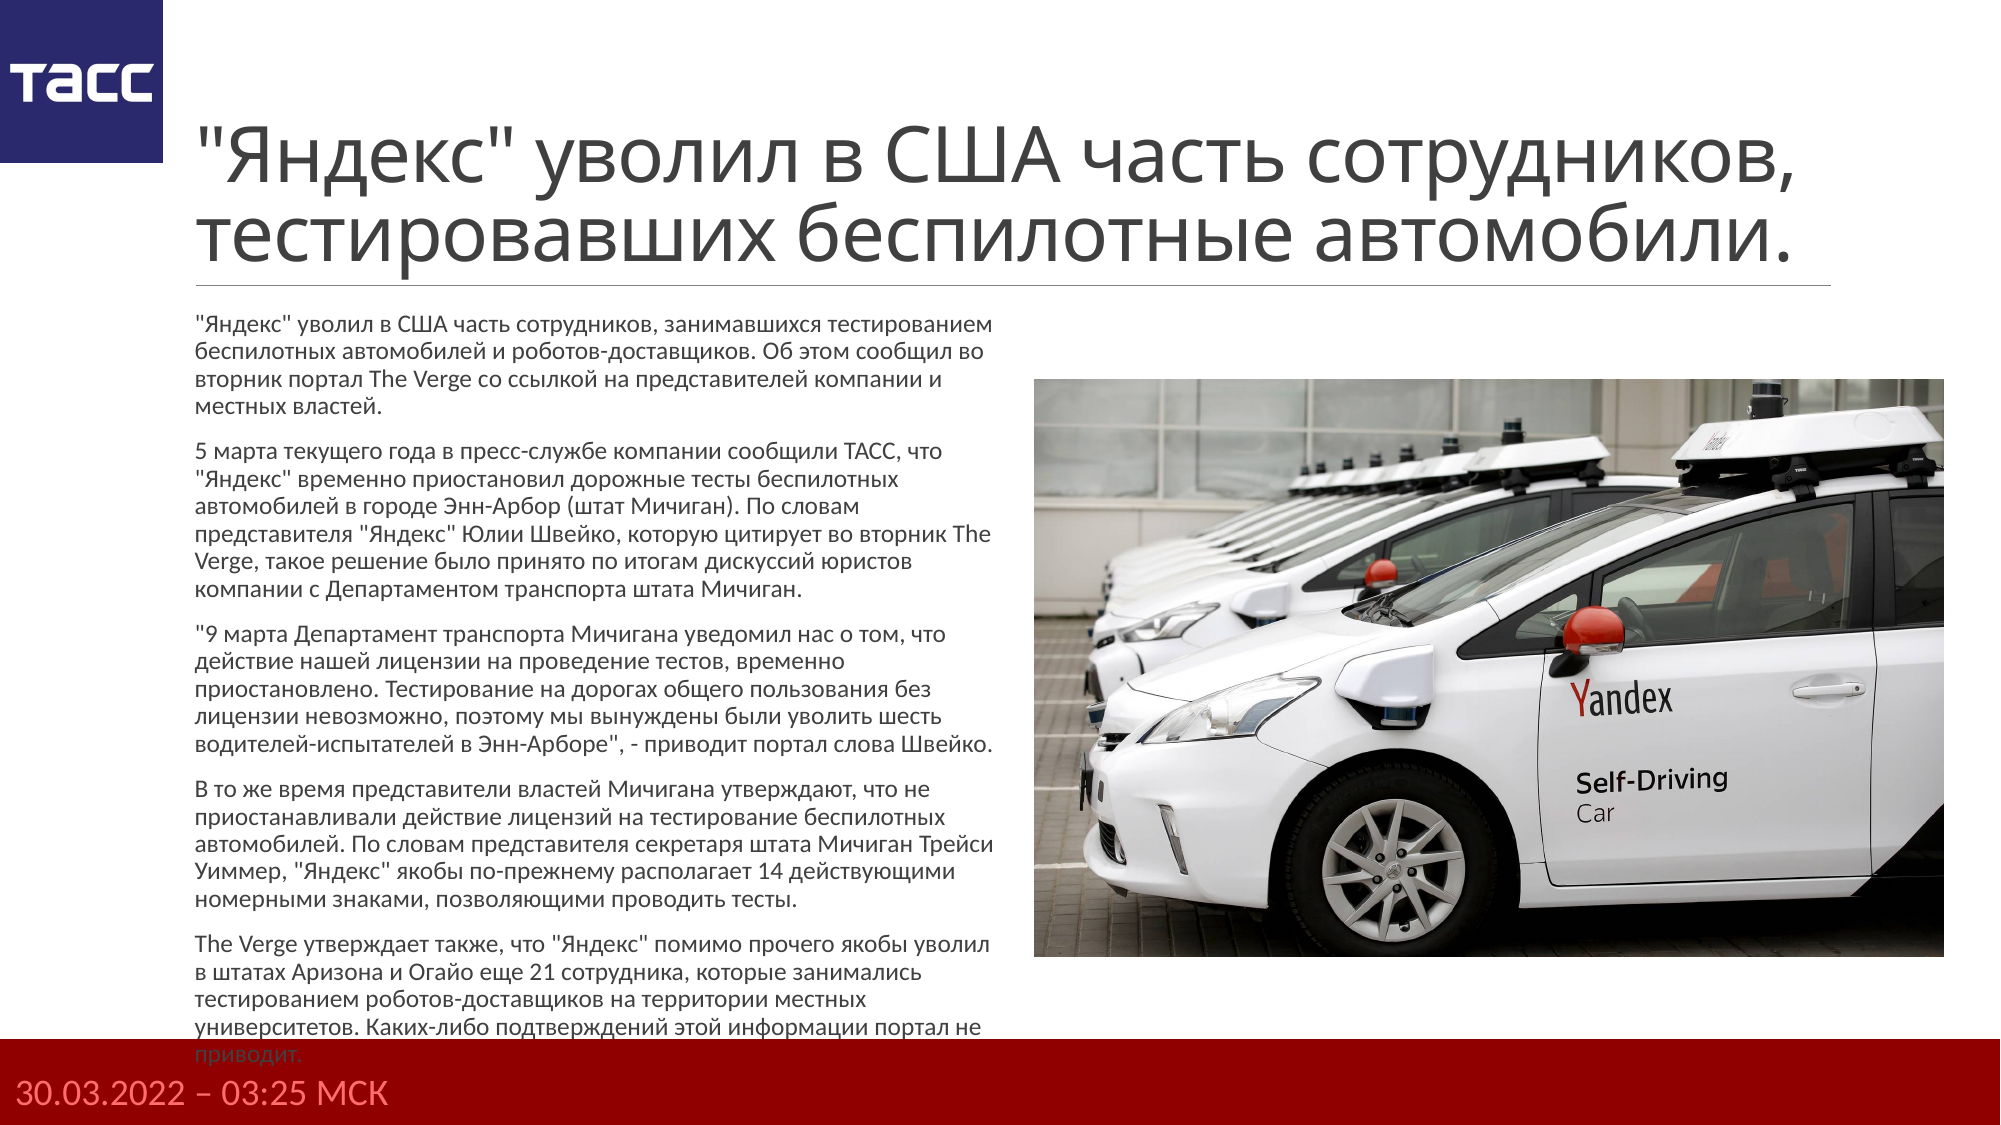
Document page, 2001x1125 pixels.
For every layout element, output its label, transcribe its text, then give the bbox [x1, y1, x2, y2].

text_box 30.03.2022 – 03:25 МСК [0, 1060, 525, 1121]
picture [1034, 378, 1945, 958]
list "Яндекс" уволил в США часть сотрудников, занимавшихся тестированием беспилотных автомобилей и роботов-доставщиков. Об этом сообщил во вторник портал The Verge со ссылкой на представителей компании и местных властей. 5 марта текущего года в пресс-службе компании сообщили ТАСС, что "Яндекс" временно приостановил дорожные тесты беспилотных автомобилей в городе Энн-Арбор (штат Мичиган). По словам представителя "Яндекс" Юлии Швейко, которую цитирует во вторник The Verge, такое решение было принято по итогам дискуссий юристов компании с Департаментом транспорта штата Мичиган. "9 марта Департамент транспорта Мичигана уведомил нас о том, что действие нашей лицензии на проведение тестов, временно приостановлено. Тестирование на дорогах общего пользования без лицензии невозможно, поэтому мы вынуждены были уволить шесть водителей-испытателей в Энн-Арборе", - приводит портал слова Швейко. В то же время представители властей Мичигана утверждают, что не приостанавливали действие лицензий на тестирование беспилотных автомобилей. По словам представителя секретаря штата Мичиган Трейси Уиммер, "Яндекс" якобы по-прежнему располагает 14 действующими номерными знаками, позволяющими проводить тесты. The Verge утверждает также, что "Яндекс" помимо прочего якобы уволил в штатах Аризона и Огайо еще 21 сотрудника, которые занимались тестированием роботов-доставщиков на территории местных университетов. Каких-либо подтверждений этой информации портал не приводит. [180, 302, 1000, 1078]
title "Яндекс" уволил в США часть сотрудников, тестировавших беспилотные автомобили. [180, 47, 1830, 285]
picture [0, 0, 163, 163]
